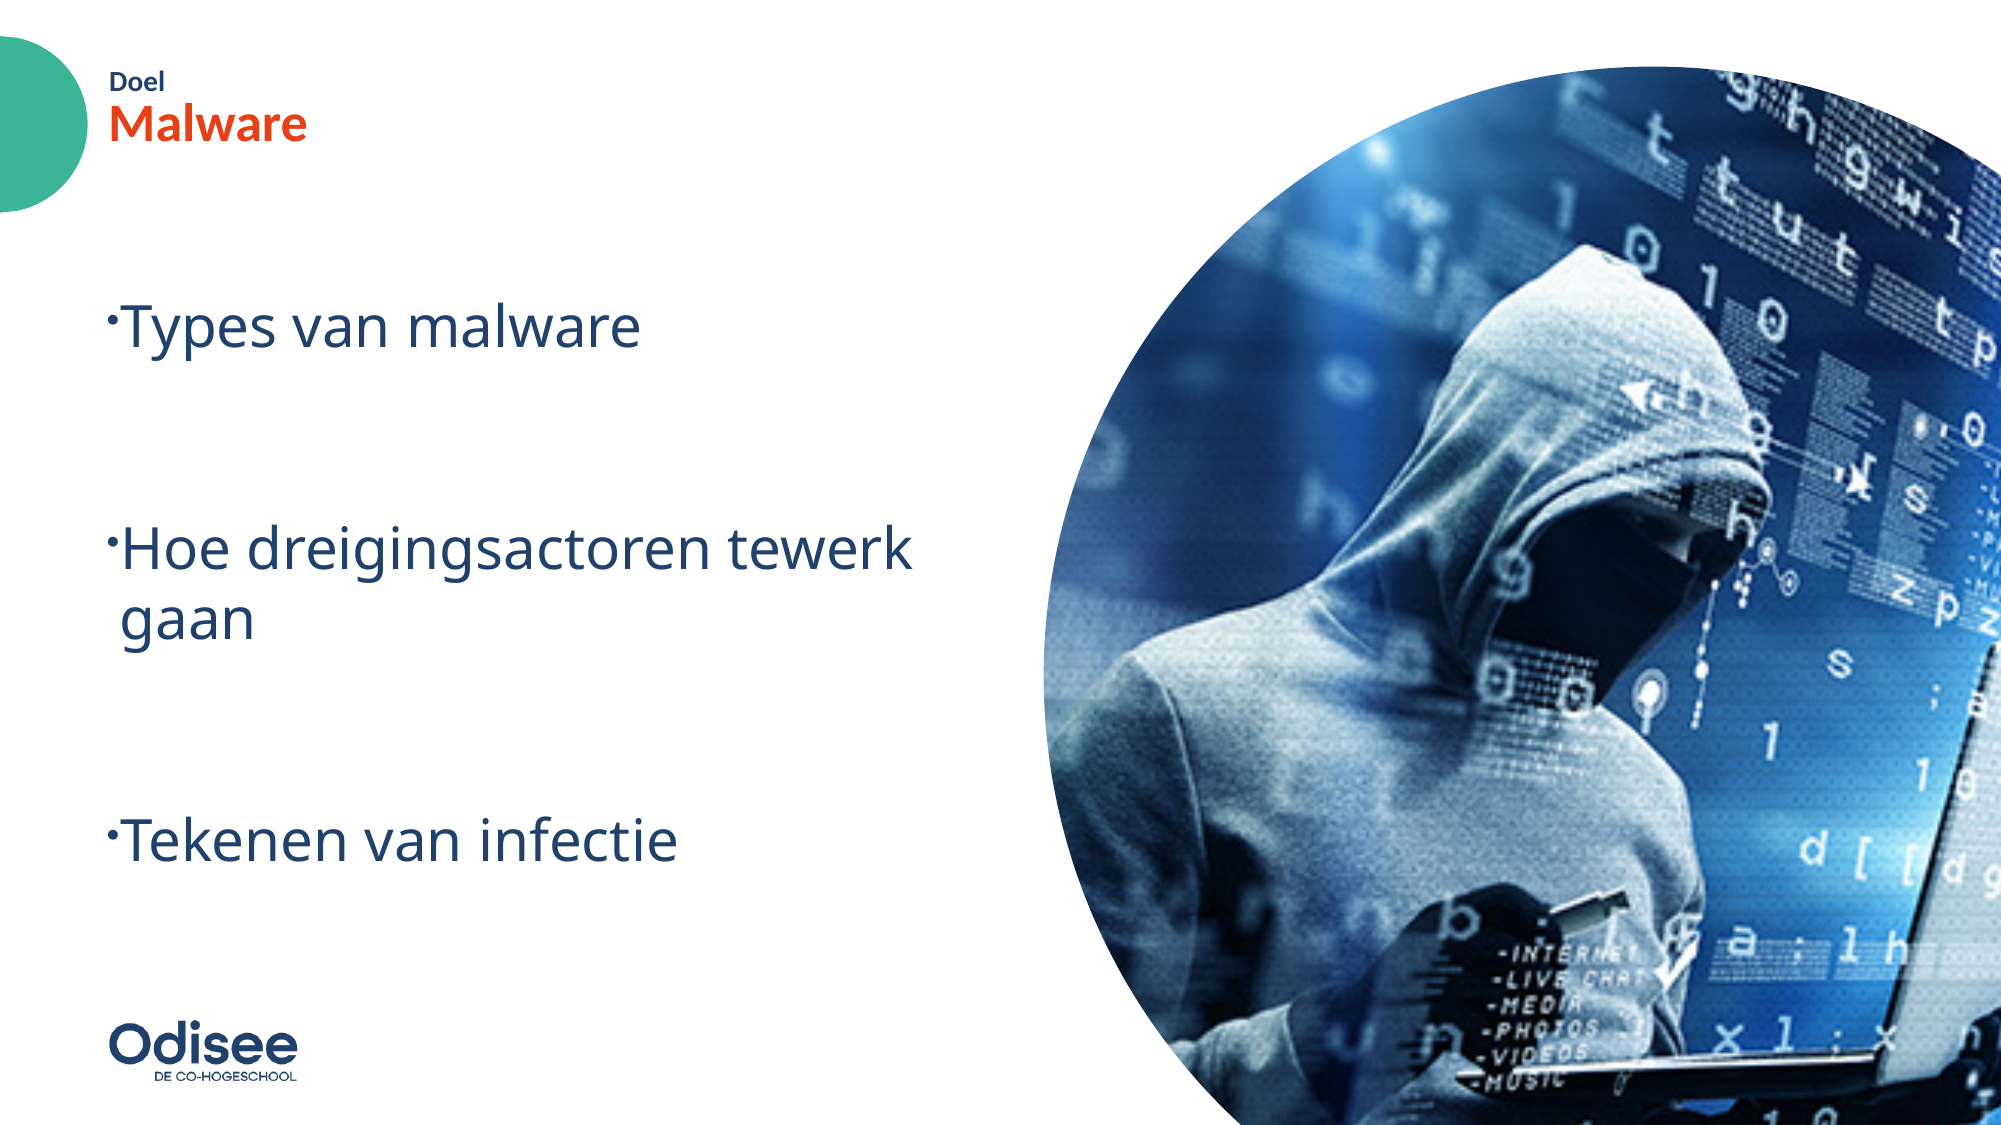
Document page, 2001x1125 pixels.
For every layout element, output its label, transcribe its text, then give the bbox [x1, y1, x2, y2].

picture [1043, 66, 2001, 1125]
title Malware [108, 100, 1043, 213]
list Doel [109, 37, 719, 98]
list Types van malware Hoe dreigingsactoren tewerk gaan Tekenen van infectie [108, 289, 1000, 946]
picture [108, 1020, 298, 1081]
